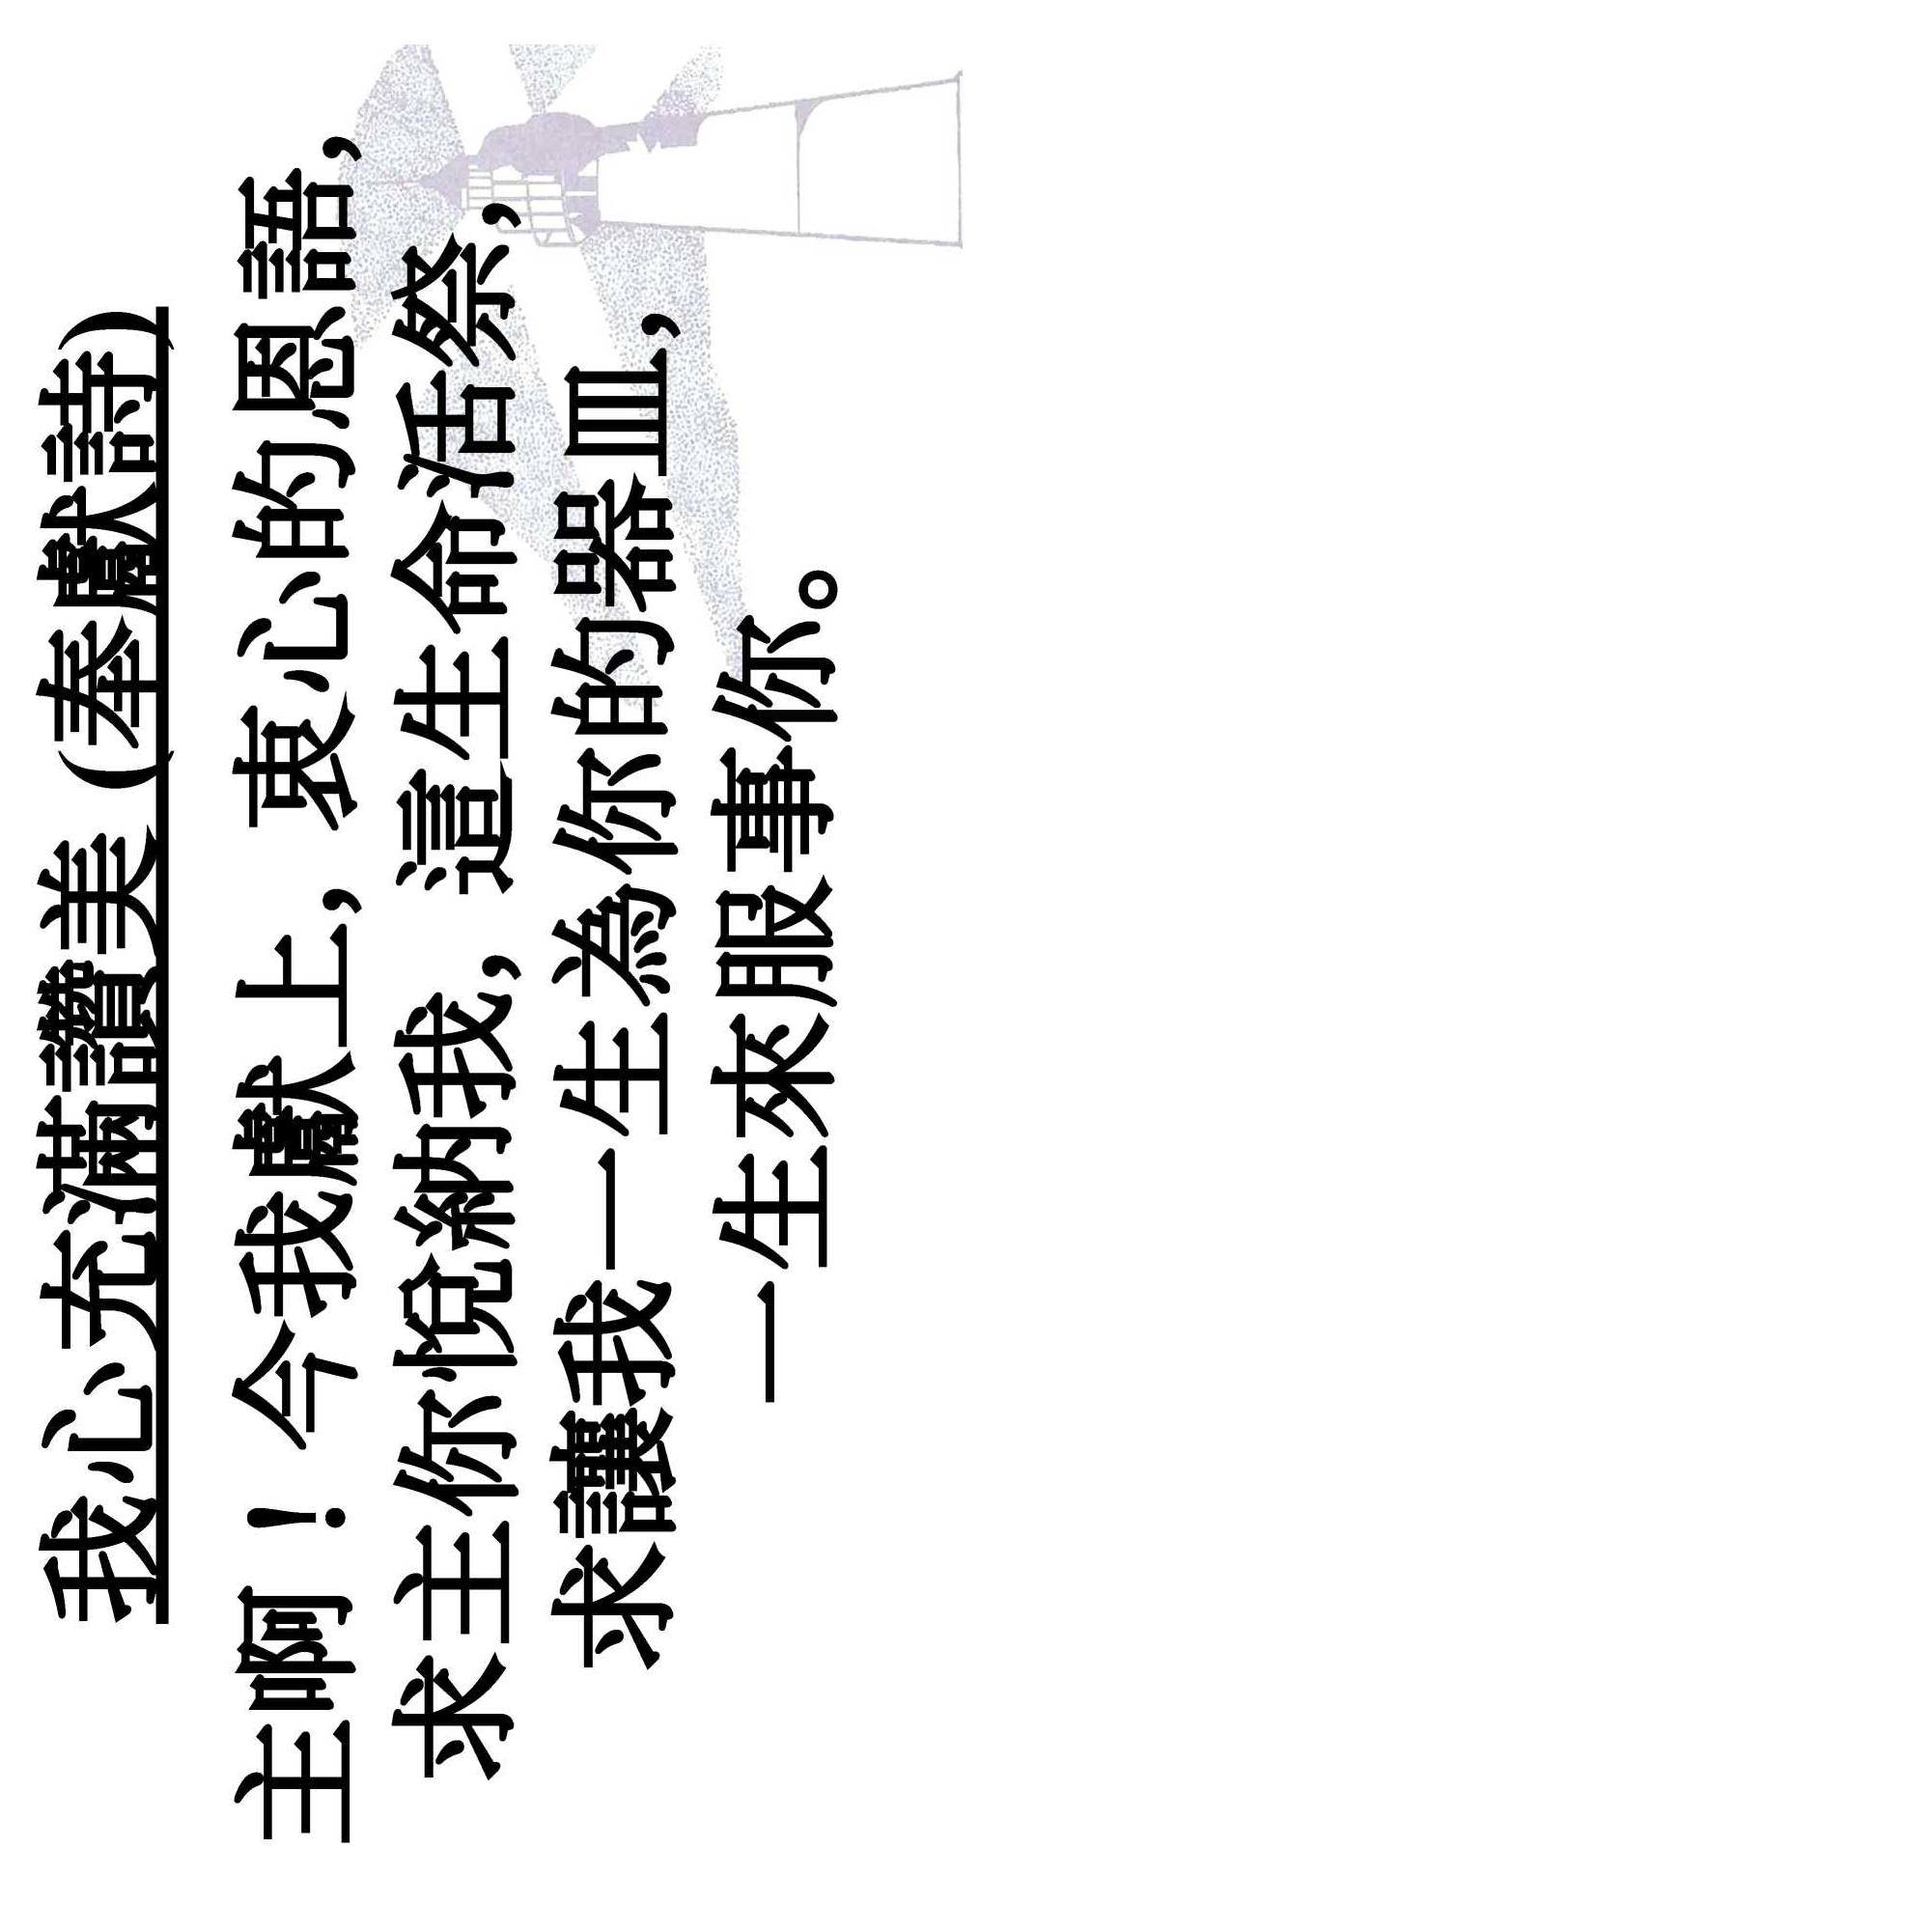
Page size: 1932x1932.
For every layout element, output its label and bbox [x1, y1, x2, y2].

picture [36, 44, 964, 1845]
